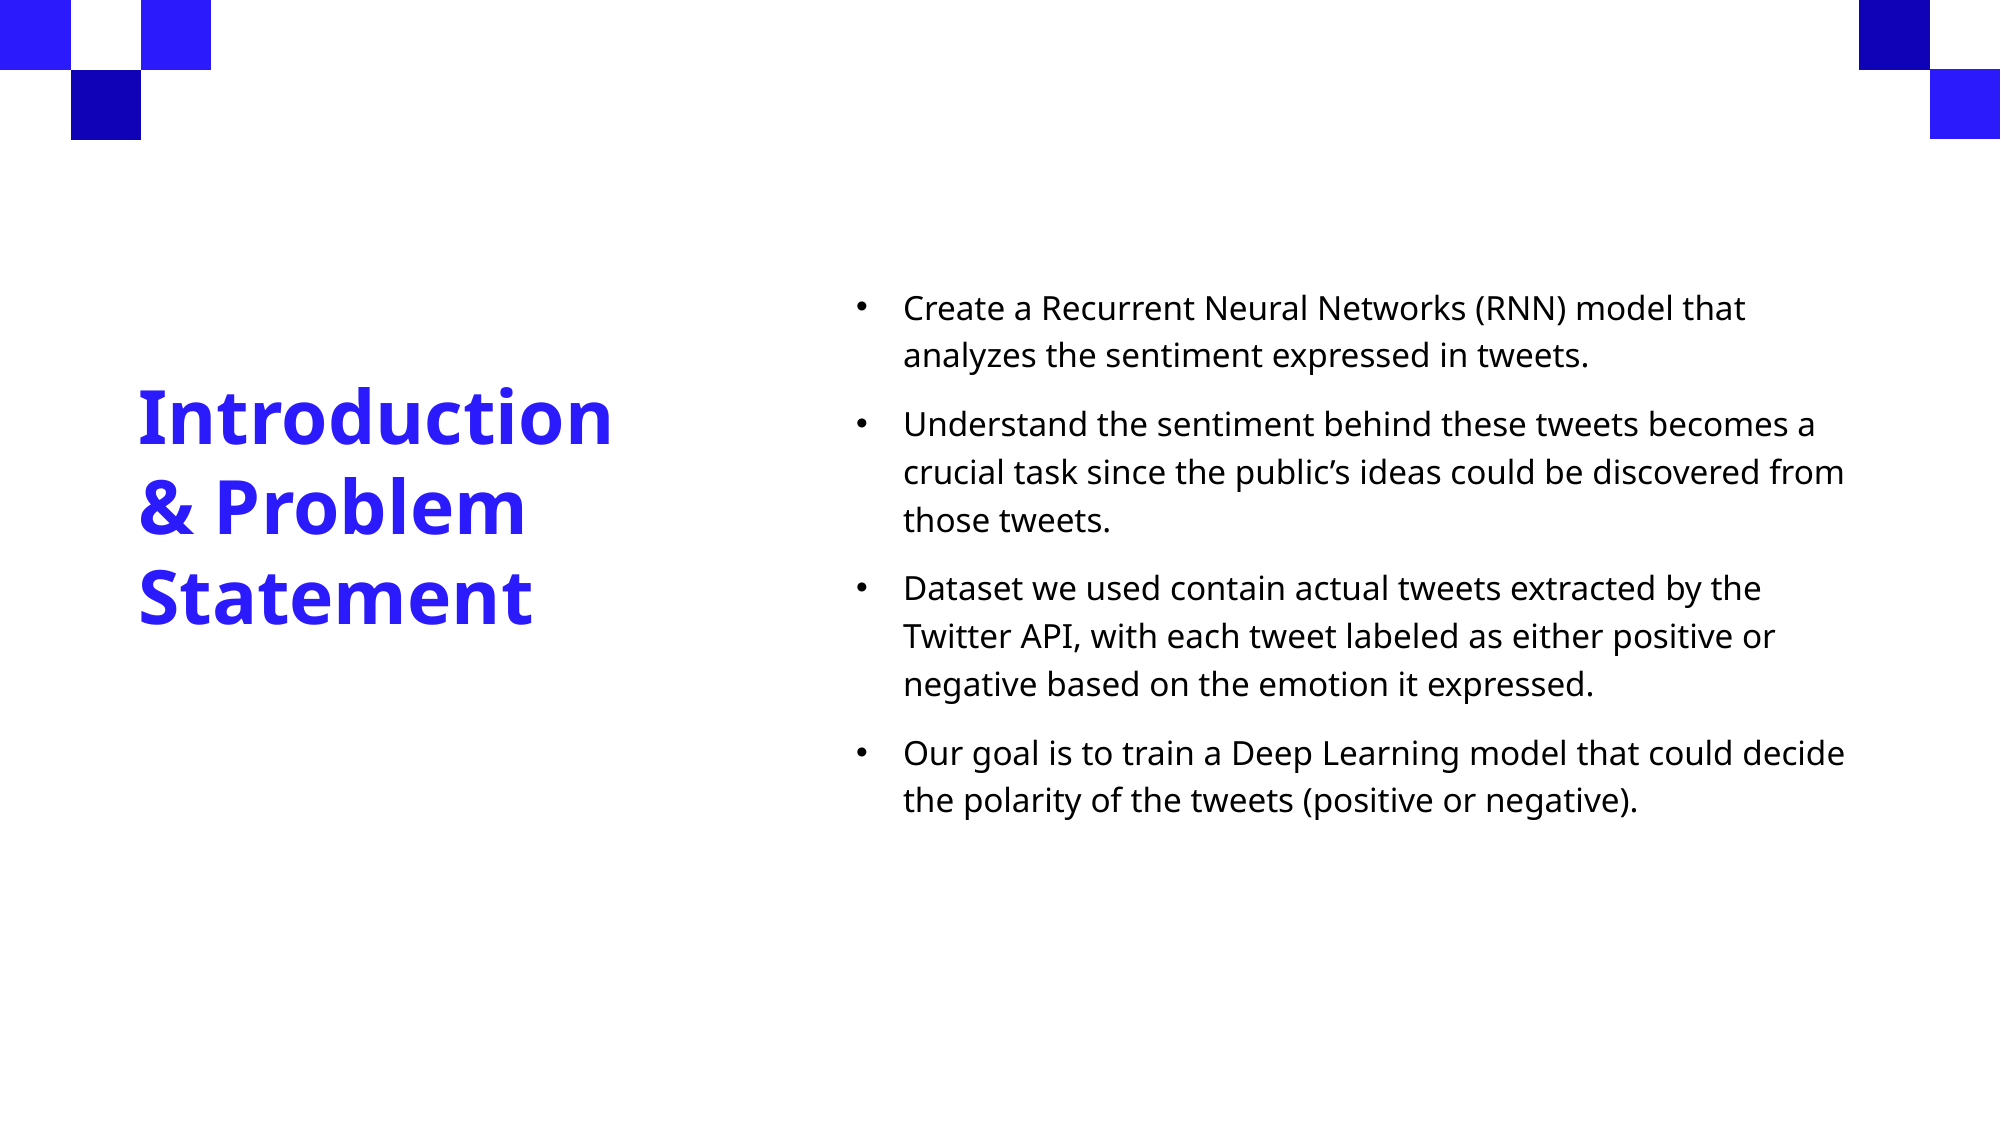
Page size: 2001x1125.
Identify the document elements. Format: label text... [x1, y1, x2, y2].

list Create a Recurrent Neural Networks (RNN) model that analyzes the sentiment expressed in tweets. Understand the sentiment behind these tweets becomes a crucial task since the public’s ideas could be discovered from those tweets. Dataset we used contain actual tweets extracted by the Twitter API, with each tweet labeled as either positive or negative based on the emotion it expressed. Our goal is to train a Deep Learning model that could decide the polarity of the tweets (positive or negative). [856, 143, 1862, 955]
title Introduction & Problem Statement [138, 143, 818, 955]
